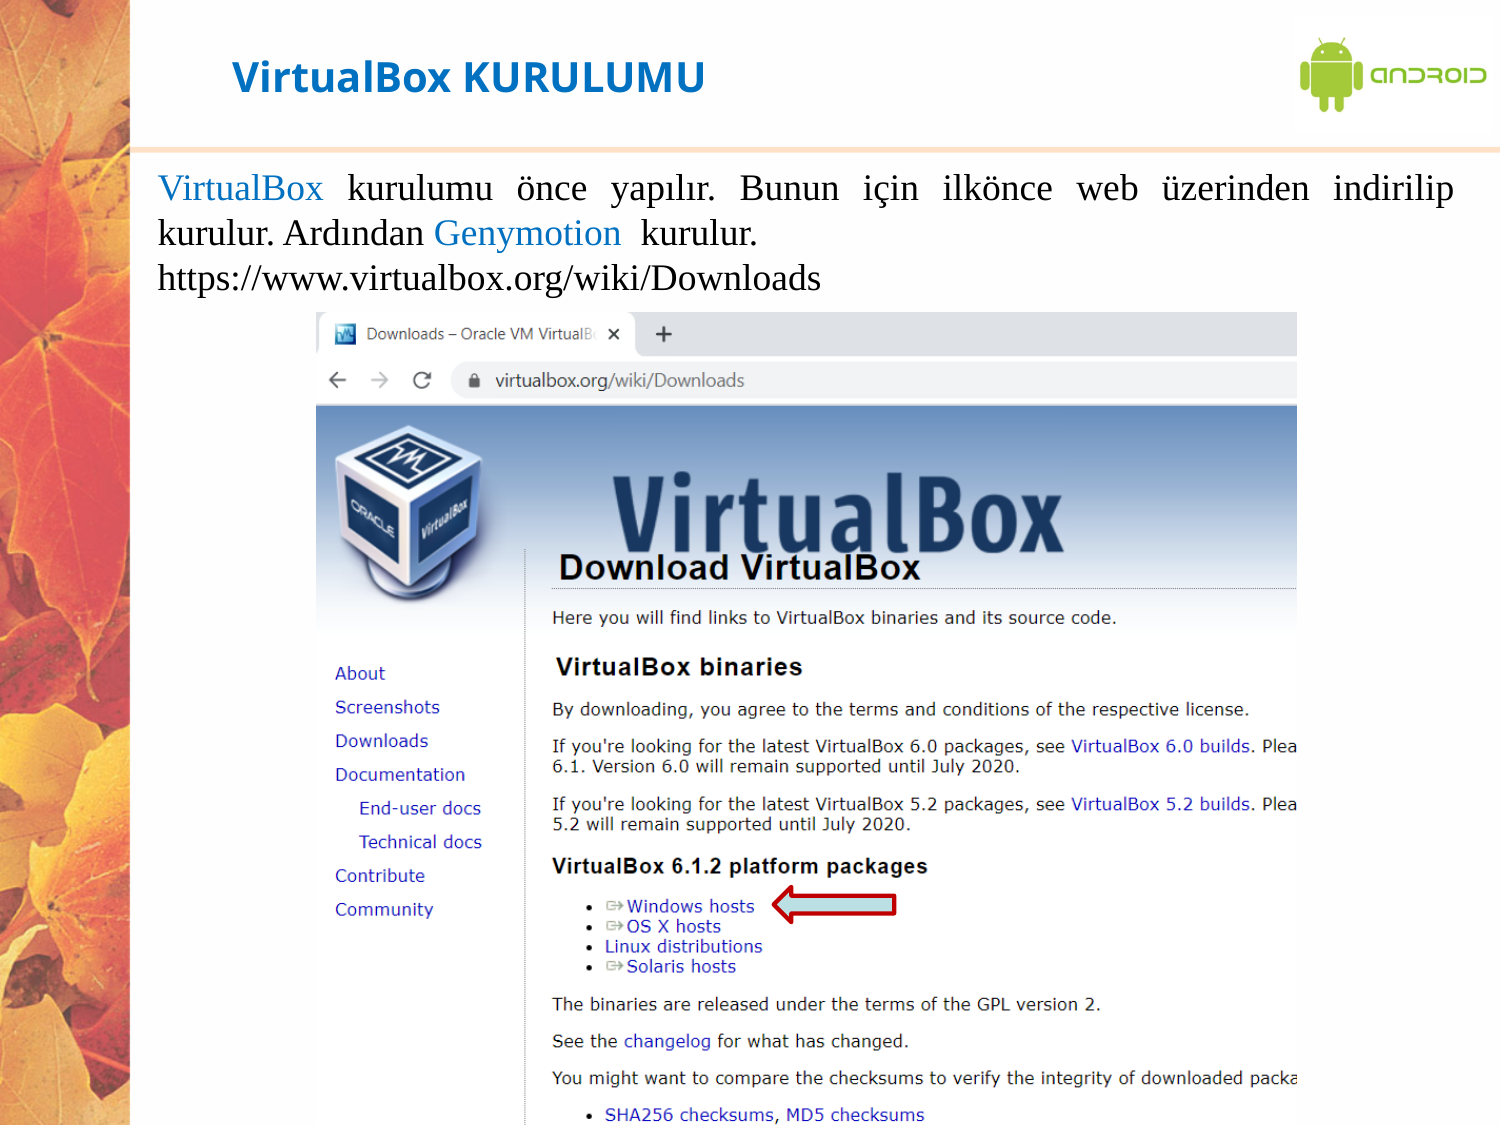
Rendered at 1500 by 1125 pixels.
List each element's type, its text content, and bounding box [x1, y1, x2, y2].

picture [0, 0, 1500, 1125]
text_box VirtualBox kurulumu önce yapılır. Bunun için ilkönce web üzerinden indirilip kurulur. Ardından Genymotion kurulur. https://www.virtualbox.org/wiki/Downloads [142, 159, 1471, 305]
text_box VirtualBox KURULUMU [142, 43, 1247, 109]
